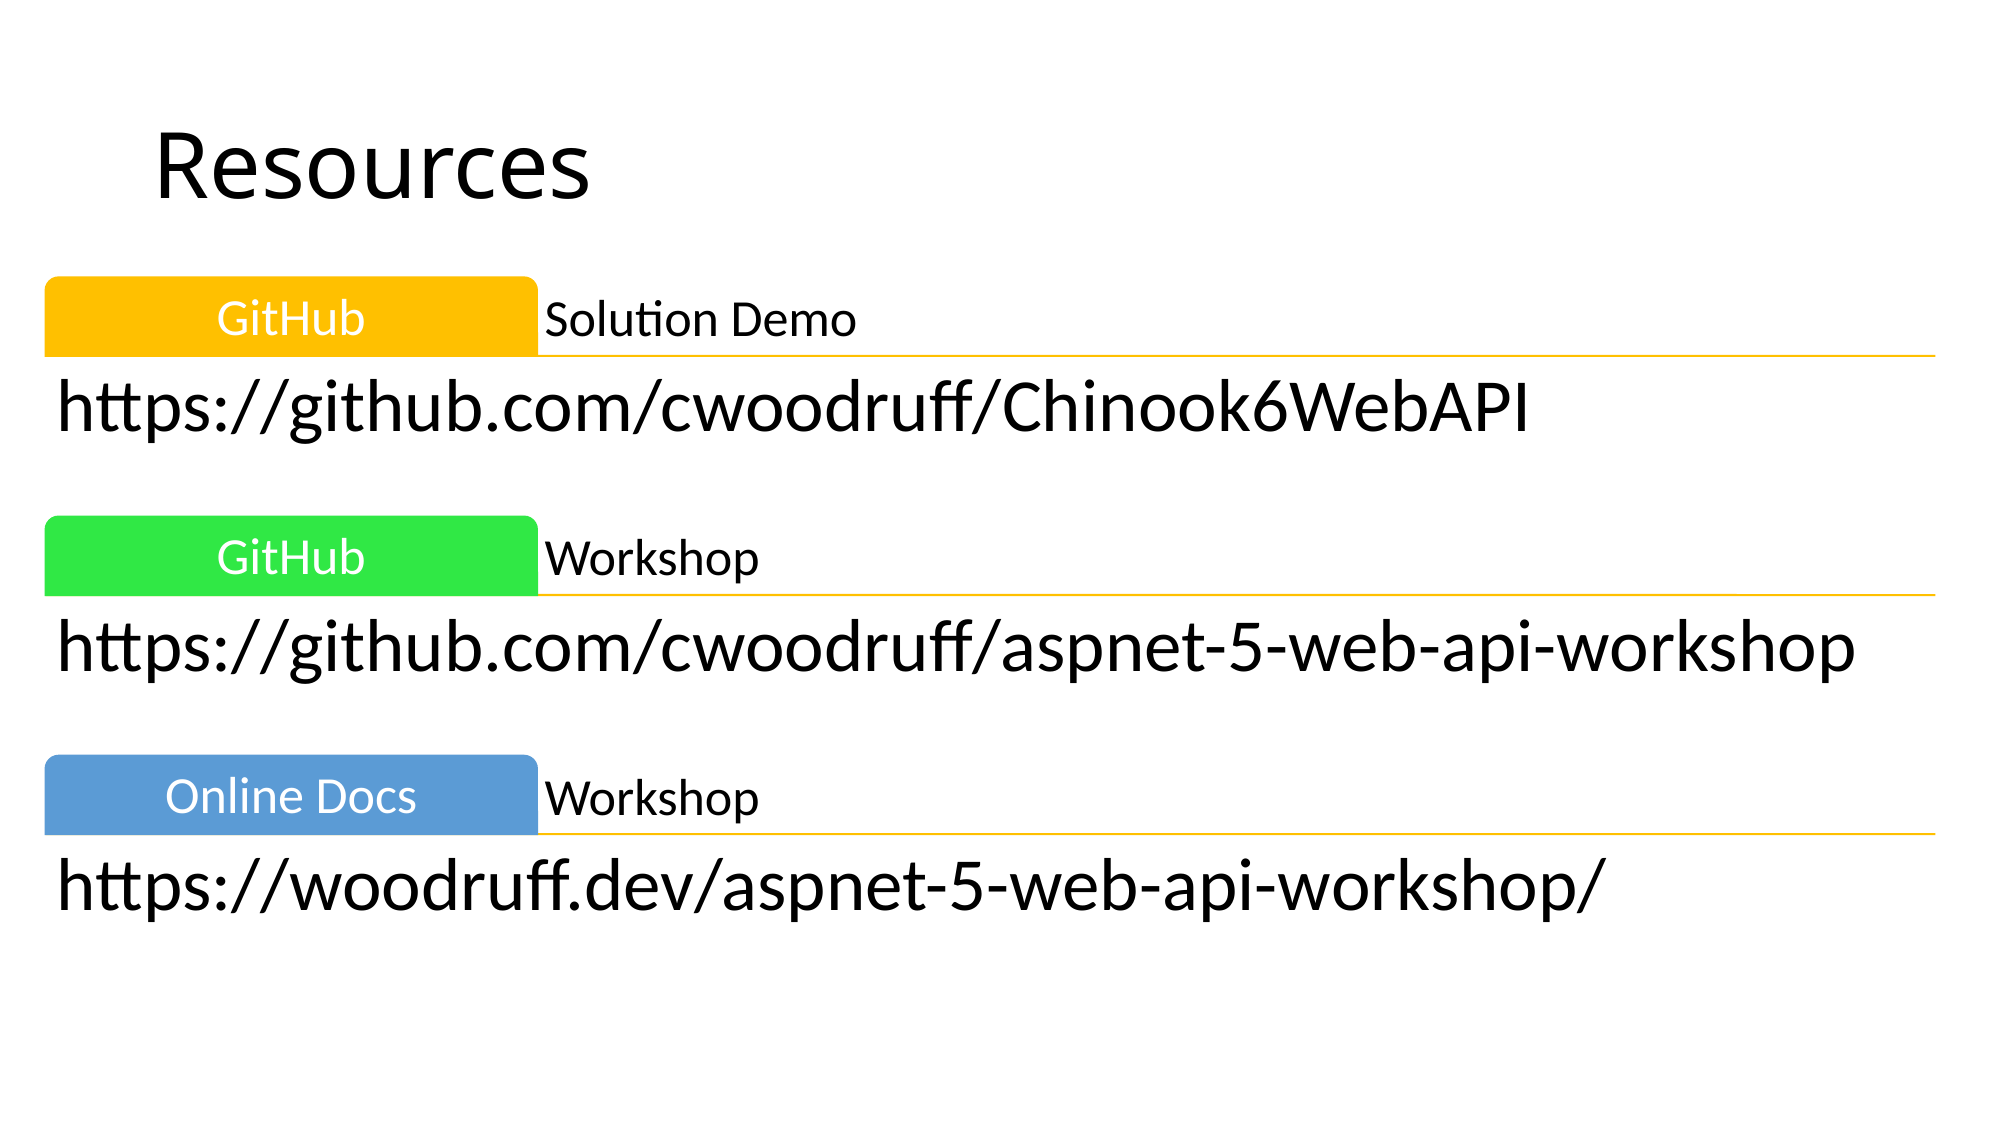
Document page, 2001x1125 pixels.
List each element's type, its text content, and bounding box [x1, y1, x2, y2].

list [45, 277, 1936, 992]
title Resources [137, 59, 1863, 277]
